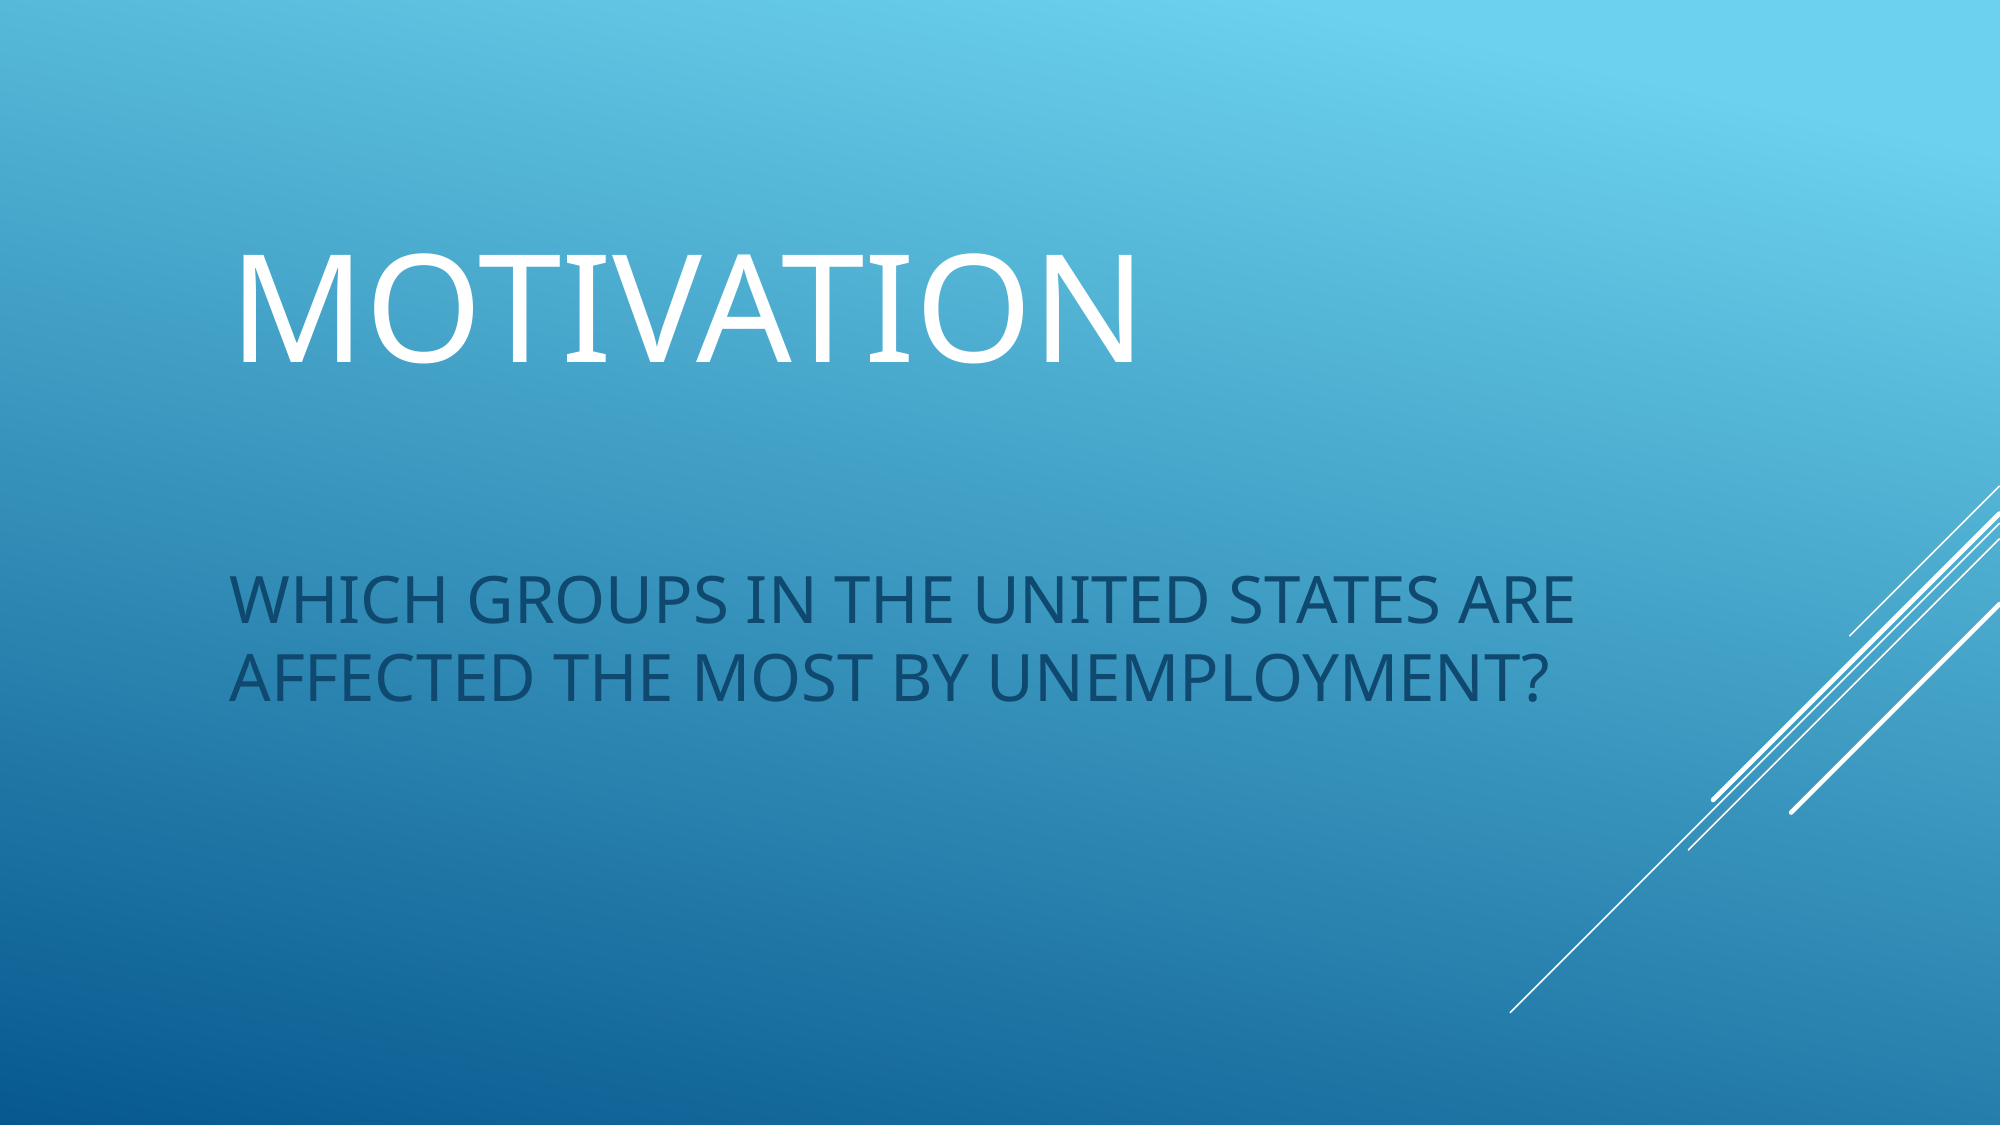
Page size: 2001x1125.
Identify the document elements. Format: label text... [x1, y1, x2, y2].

title Motivation [214, 179, 1615, 427]
text_box Which groups in the United States are affected the most by Unemployment? [214, 512, 1615, 760]
